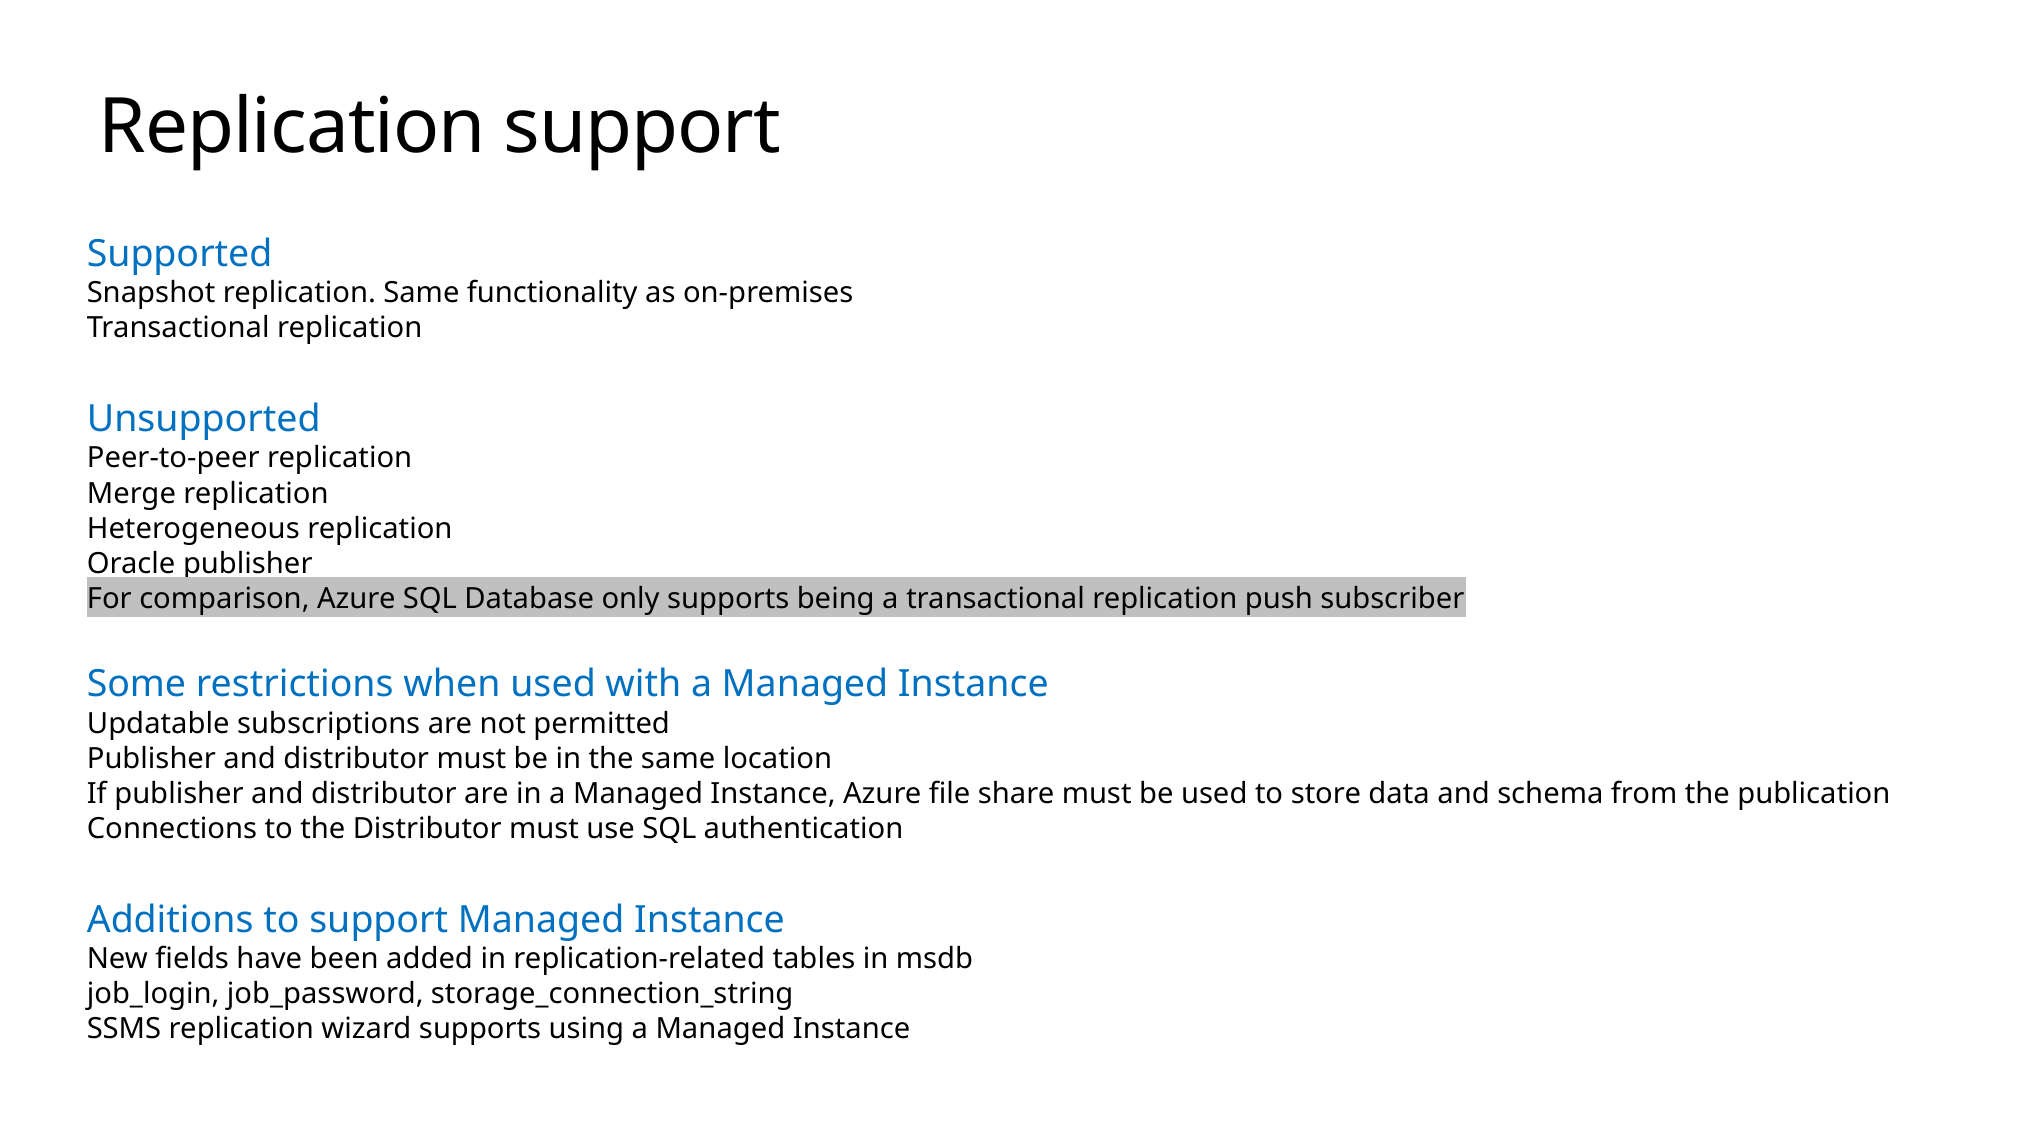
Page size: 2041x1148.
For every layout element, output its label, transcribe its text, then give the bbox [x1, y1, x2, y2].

title Replication support [98, 76, 1943, 170]
text_box Supported Snapshot replication. Same functionality as on-premises Transactional replication Unsupported Peer-to-peer replication Merge replication Heterogeneous replication Oracle publisher For comparison, Azure SQL Database only supports being a transactional replication push subscriber Some restrictions when used with a Managed Instance Updatable subscriptions are not permitted Publisher and distributor must be in the same location If publisher and distributor are in a Managed Instance, Azure file share must be used to store data and schema from the publication Connections to the Distributor must use SQL authentication Additions to support Managed Instance New fields have been added in replication-related tables in msdb job_login, job_password, storage_connection_string SSMS replication wizard supports using a Managed Instance [34, 221, 1969, 1113]
